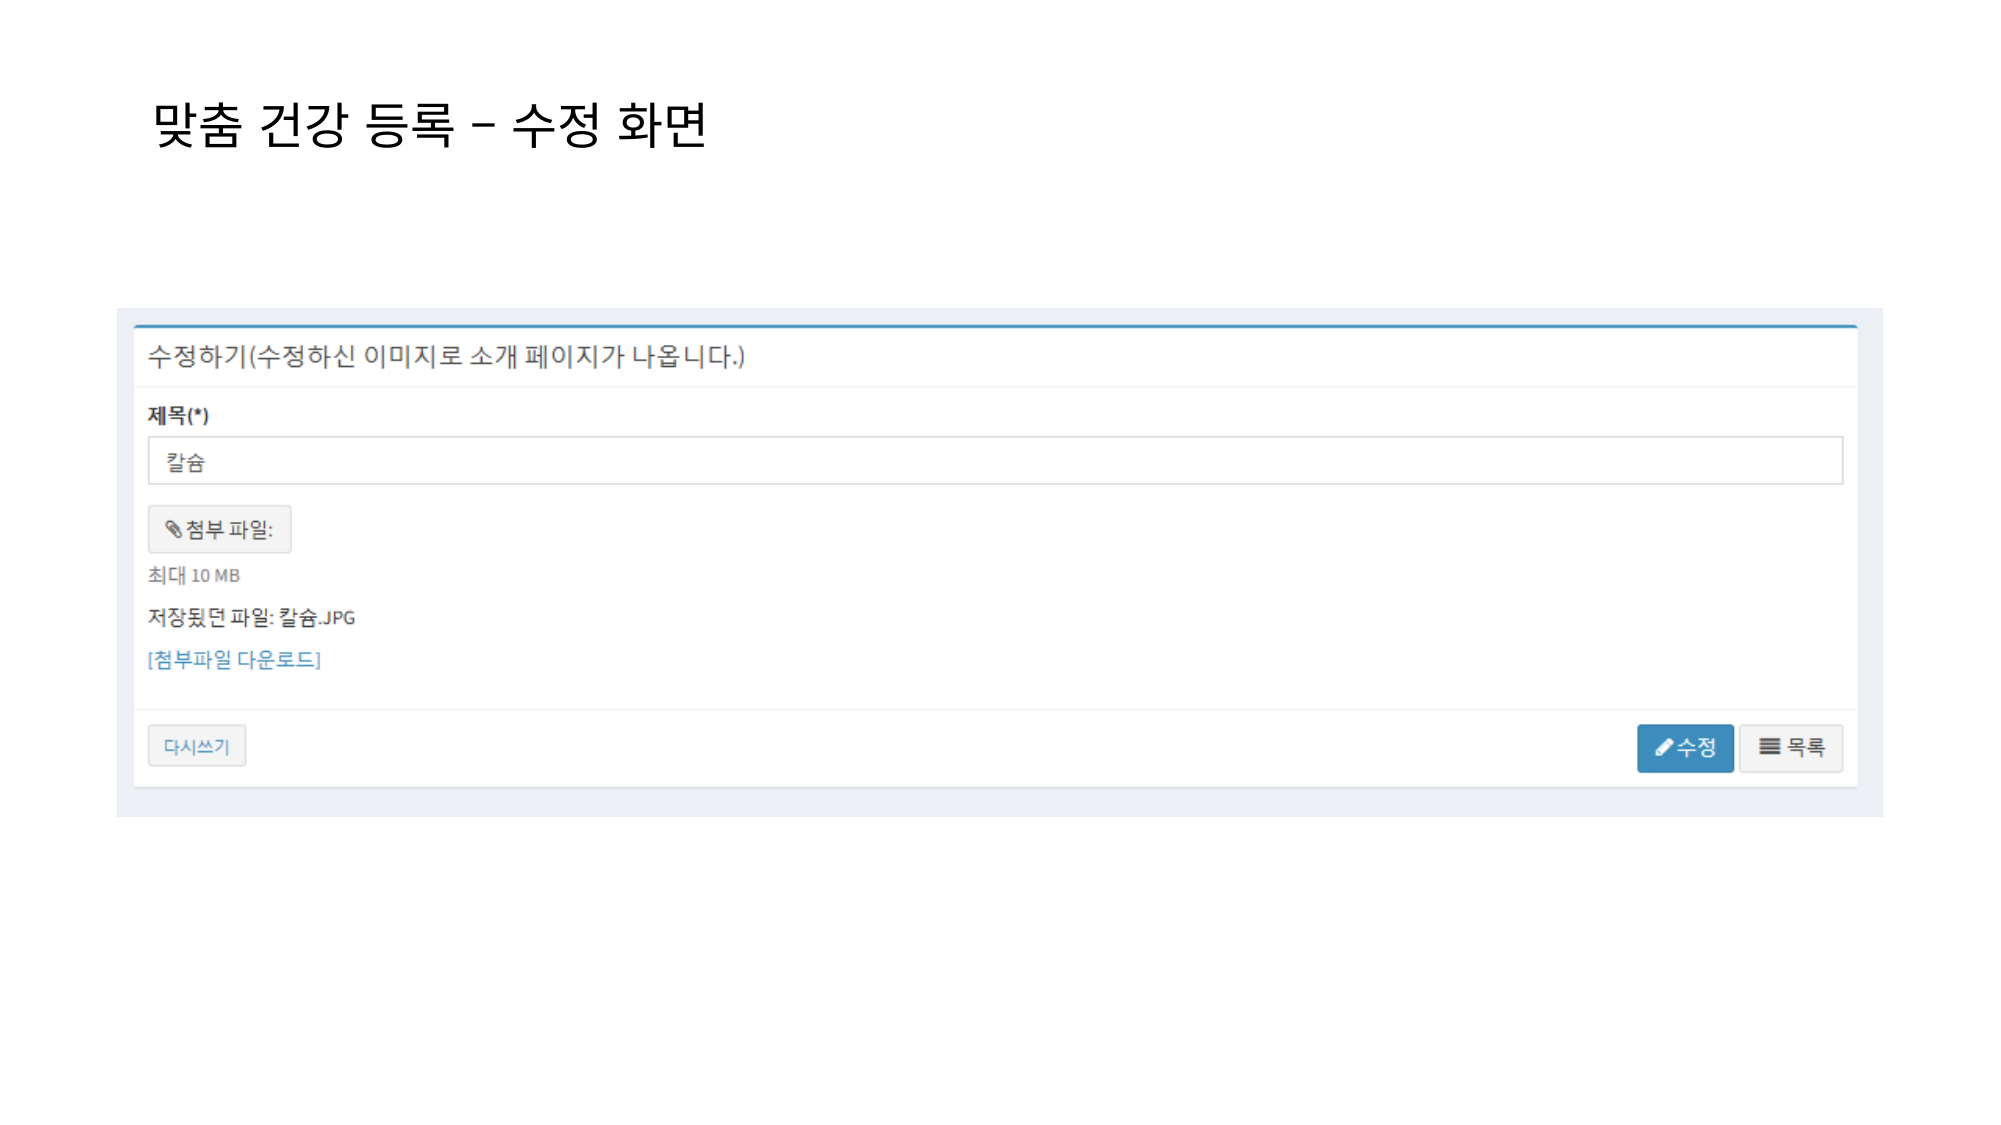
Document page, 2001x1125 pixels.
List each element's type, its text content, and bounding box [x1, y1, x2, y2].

picture [116, 308, 1883, 817]
title 맞춤 건강 등록 – 수정 화면 [137, 85, 975, 171]
